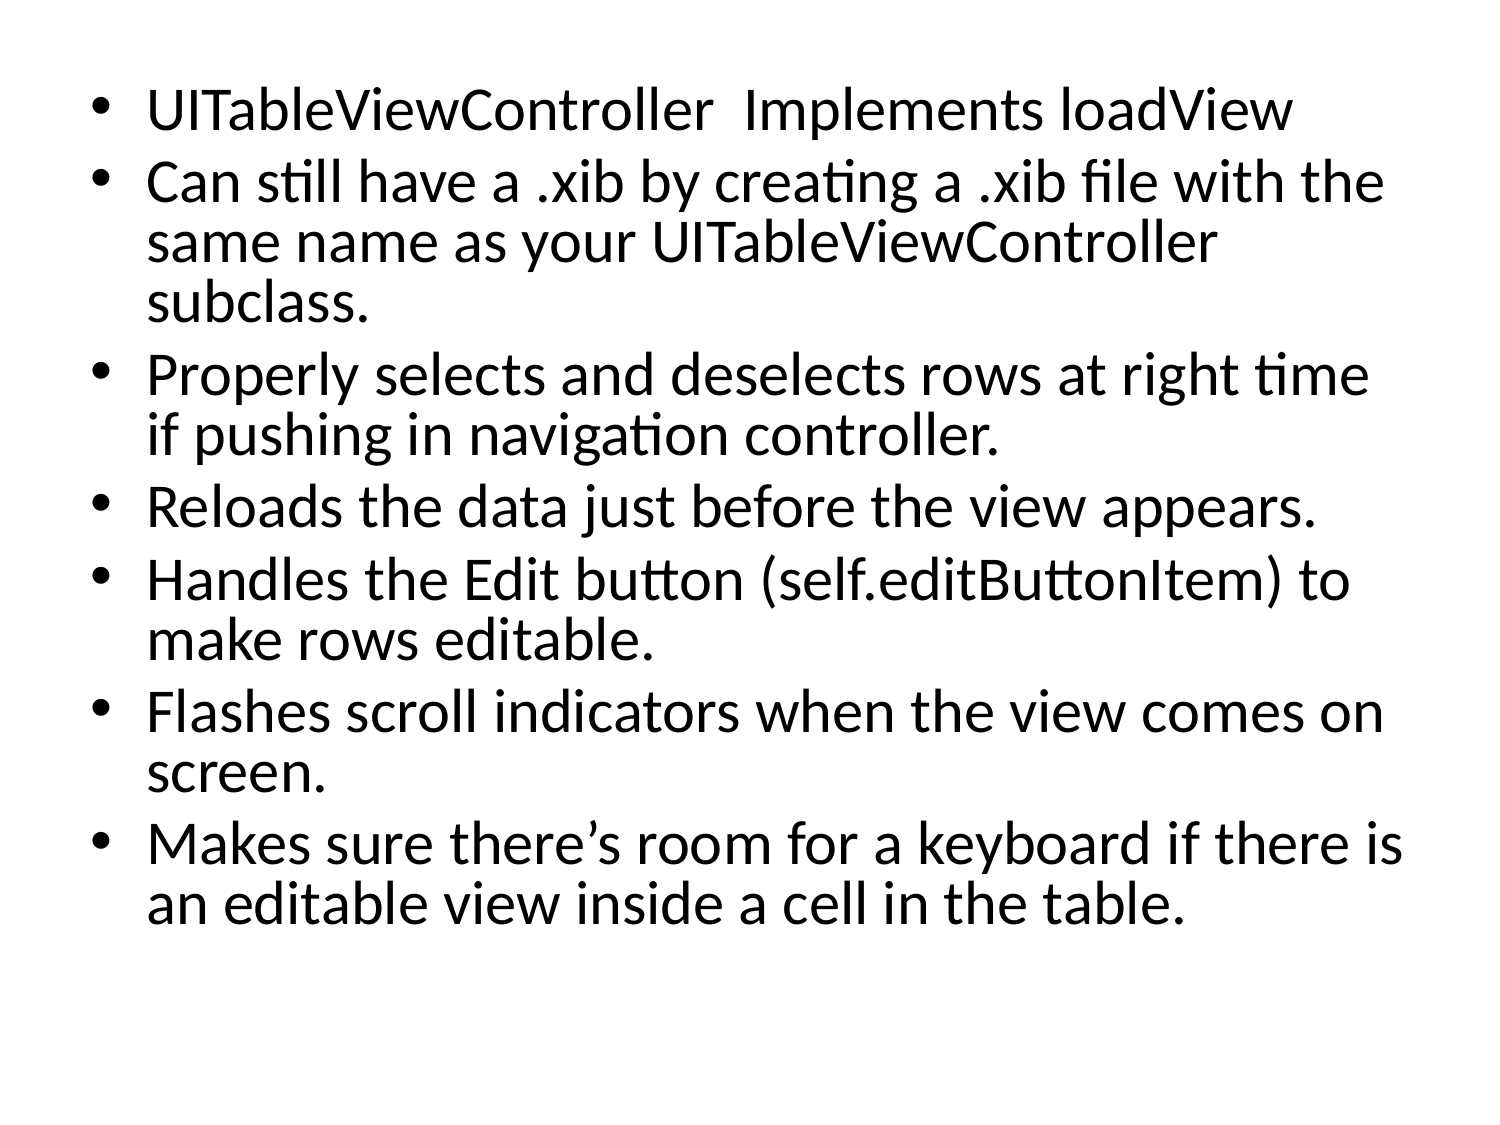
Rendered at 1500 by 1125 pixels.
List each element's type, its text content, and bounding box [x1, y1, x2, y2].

list UITableViewController Implements loadView Can still have a .xib by creating a .xib file with the same name as your UITableViewController subclass. Properly selects and deselects rows at right time if pushing in navigation controller. Reloads the data just before the view appears. Handles the Edit button (self.editButtonItem) to make rows editable. Flashes scroll indicators when the view comes on screen. Makes sure there’s room for a keyboard if there is an editable view inside a cell in the table. [75, 75, 1425, 1005]
